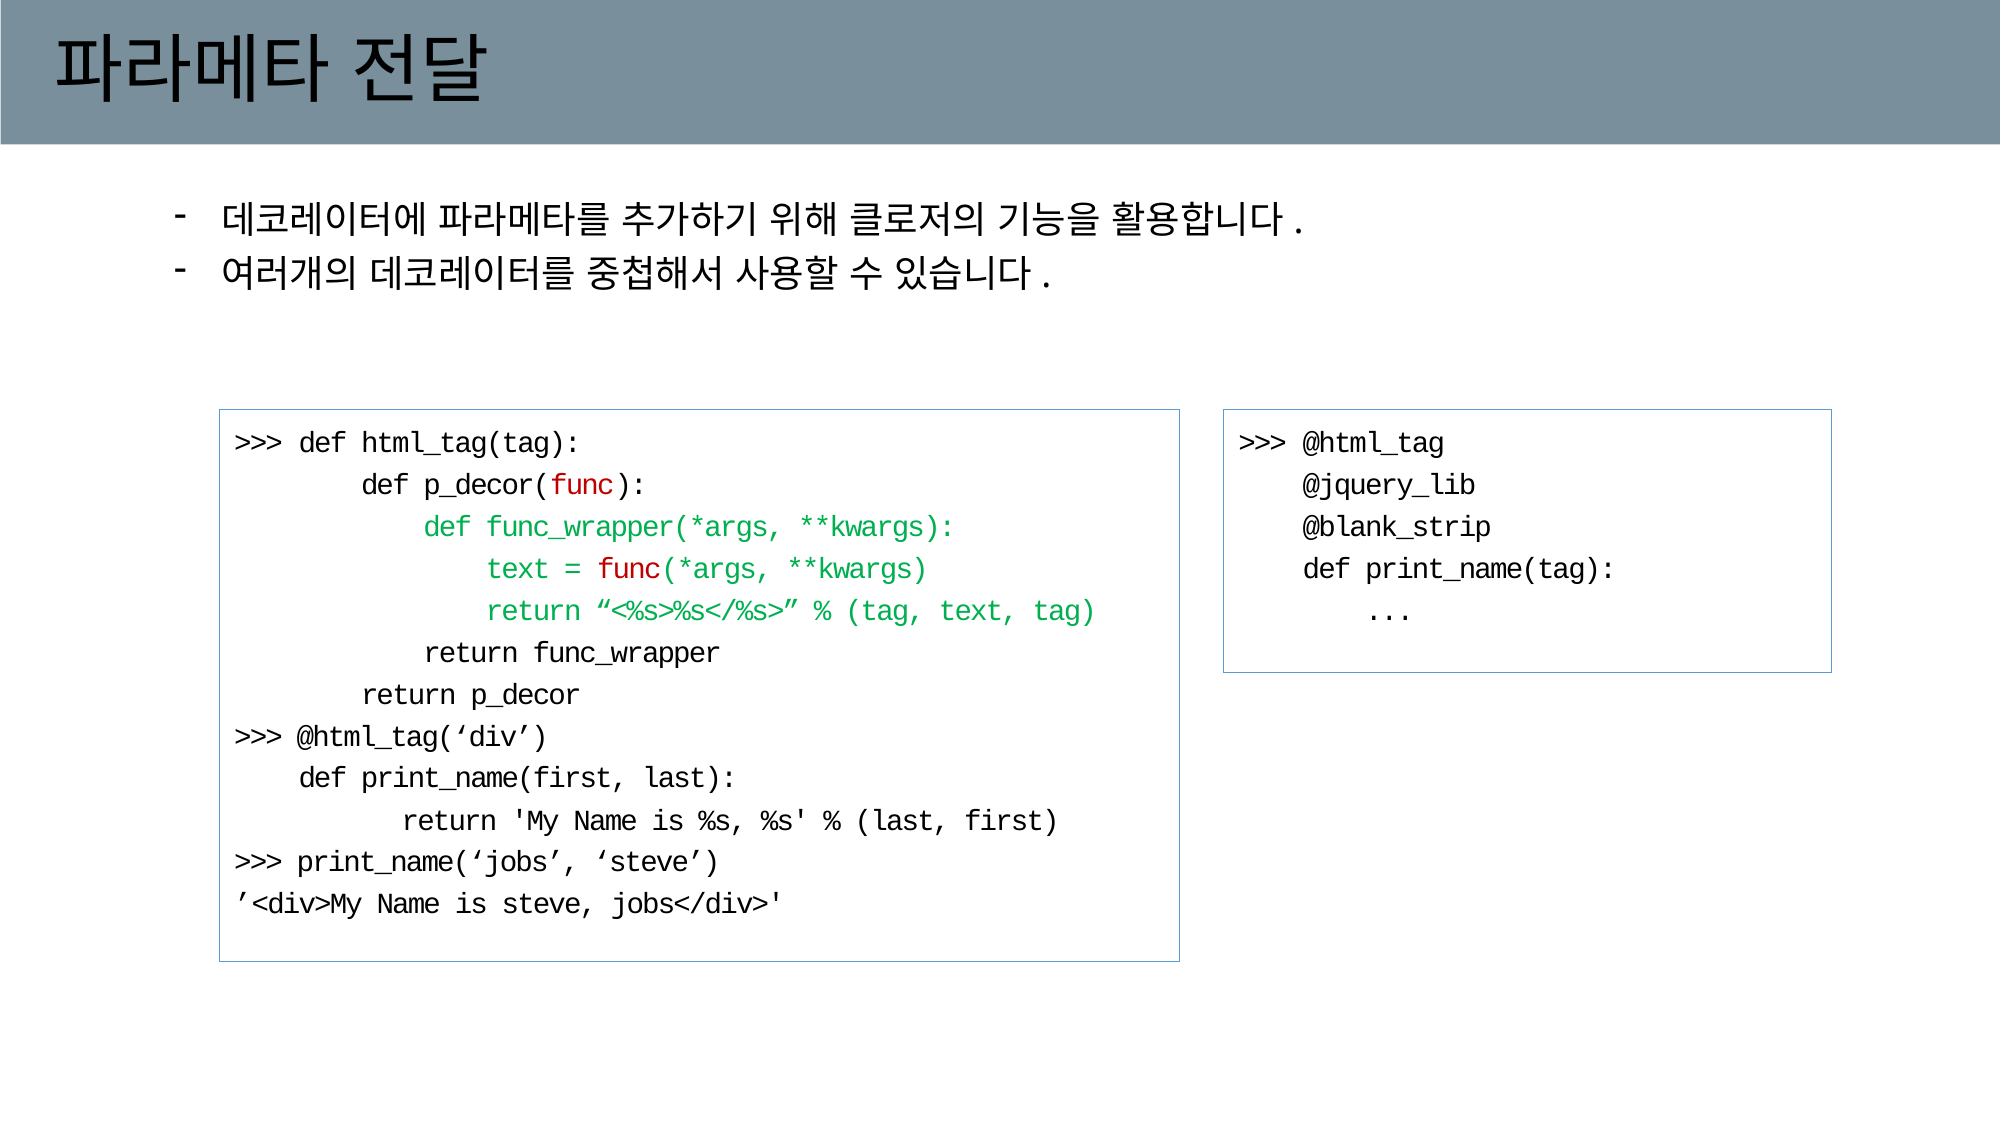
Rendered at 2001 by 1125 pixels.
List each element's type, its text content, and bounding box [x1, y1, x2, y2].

text_box 데코레이터에 파라메타를 추가하기 위해 클로저의 기능을 활용합니다. 여러개의 데코레이터를 중첩해서 사용할 수 있습니다. [159, 180, 1749, 303]
text_box >>> def html_tag(tag): def p_decor(func): def func_wrapper(*args, **kwargs): text = func(*args, **kwargs) return “<%s>%s</%s>” % (tag, text, tag) return func_wrapper return p_decor >>> @html_tag(‘div’) def print_name(first, last): return 'My Name is %s, %s' % (last, first) >>> print_name(‘jobs’, ‘steve’) ’<div>My Name is steve, jobs</div>' [219, 409, 1180, 962]
title 파라메타 전달 [0, 0, 2000, 145]
text_box >>> @html_tag @jquery_lib @blank_strip def print_name(tag): ... [1223, 409, 1832, 673]
